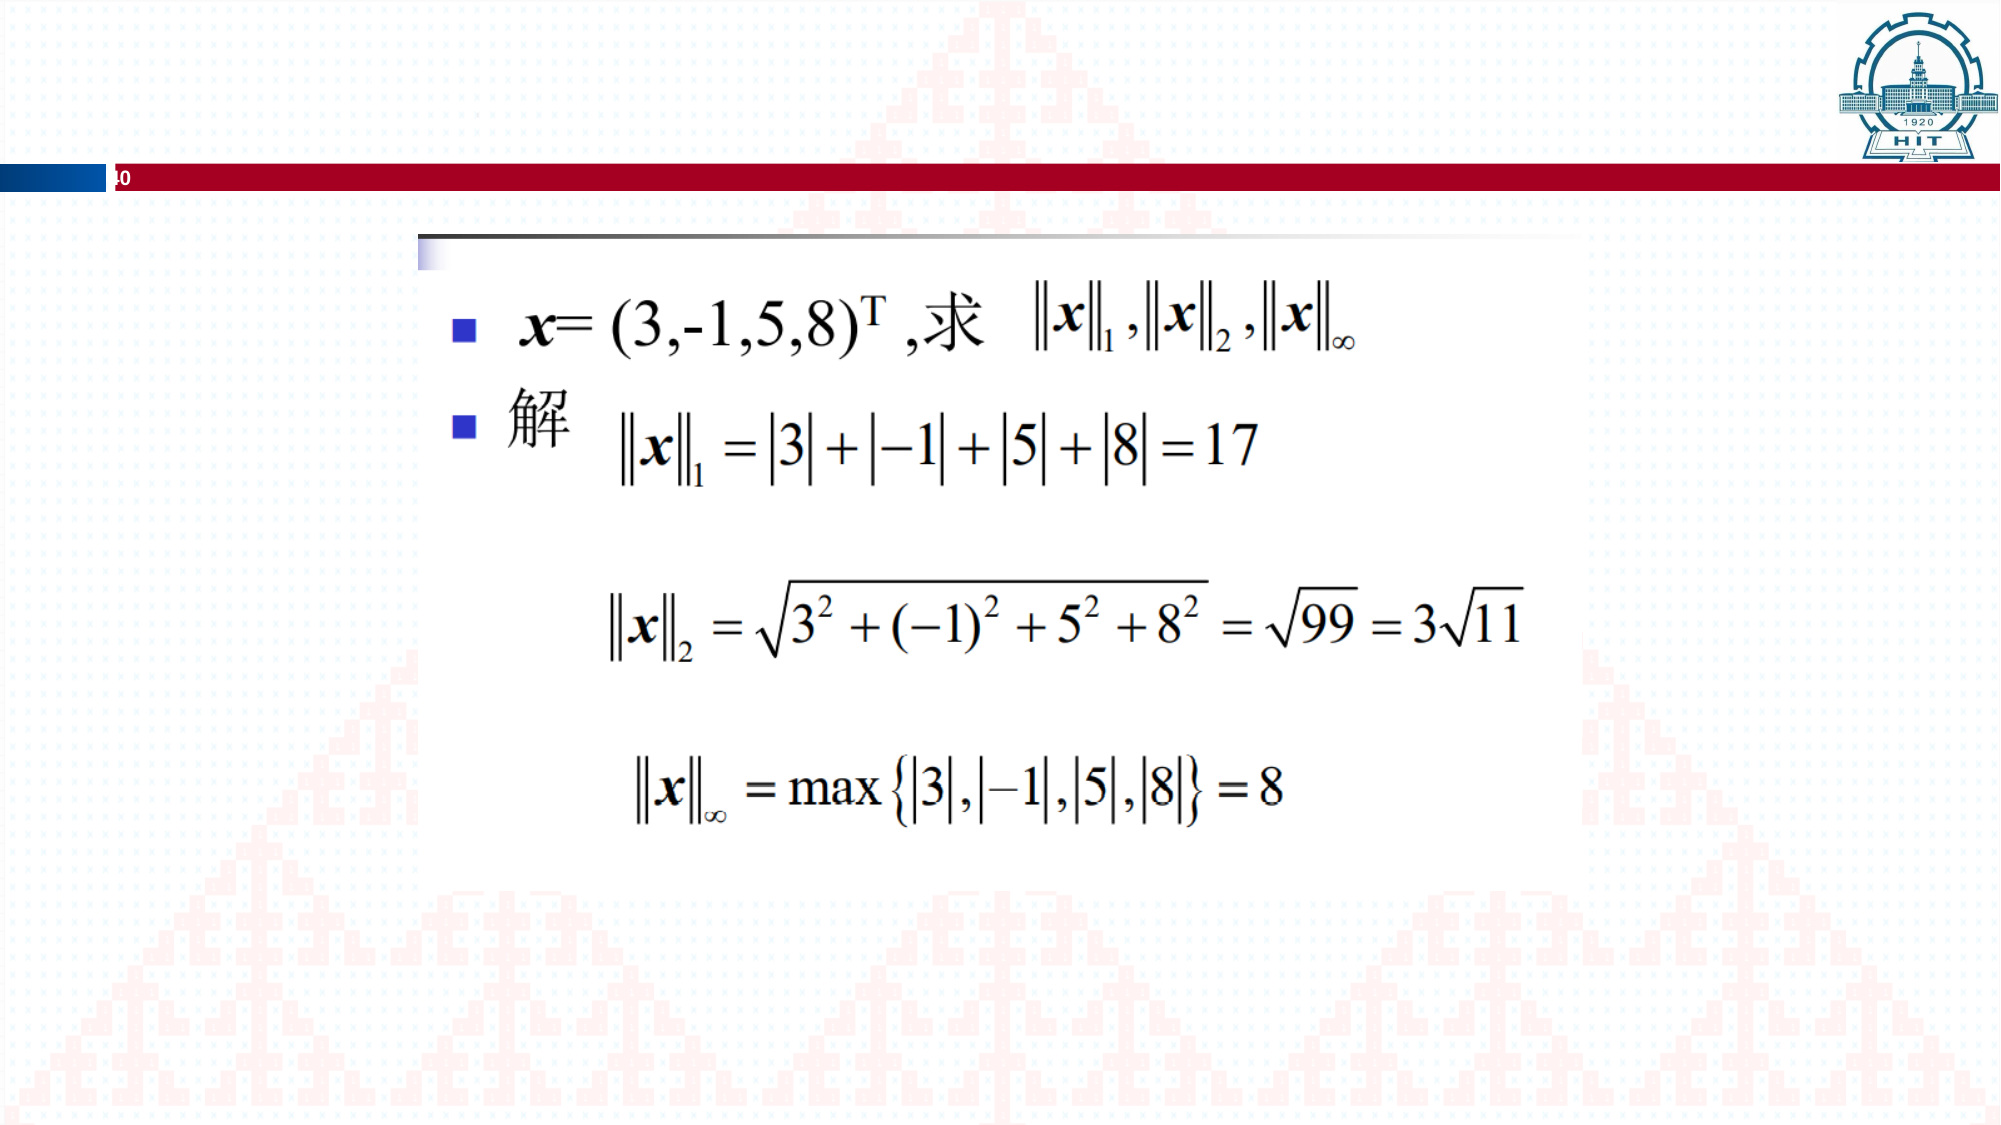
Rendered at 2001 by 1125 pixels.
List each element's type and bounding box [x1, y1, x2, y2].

picture [418, 234, 1582, 891]
picture [1837, 0, 1999, 162]
